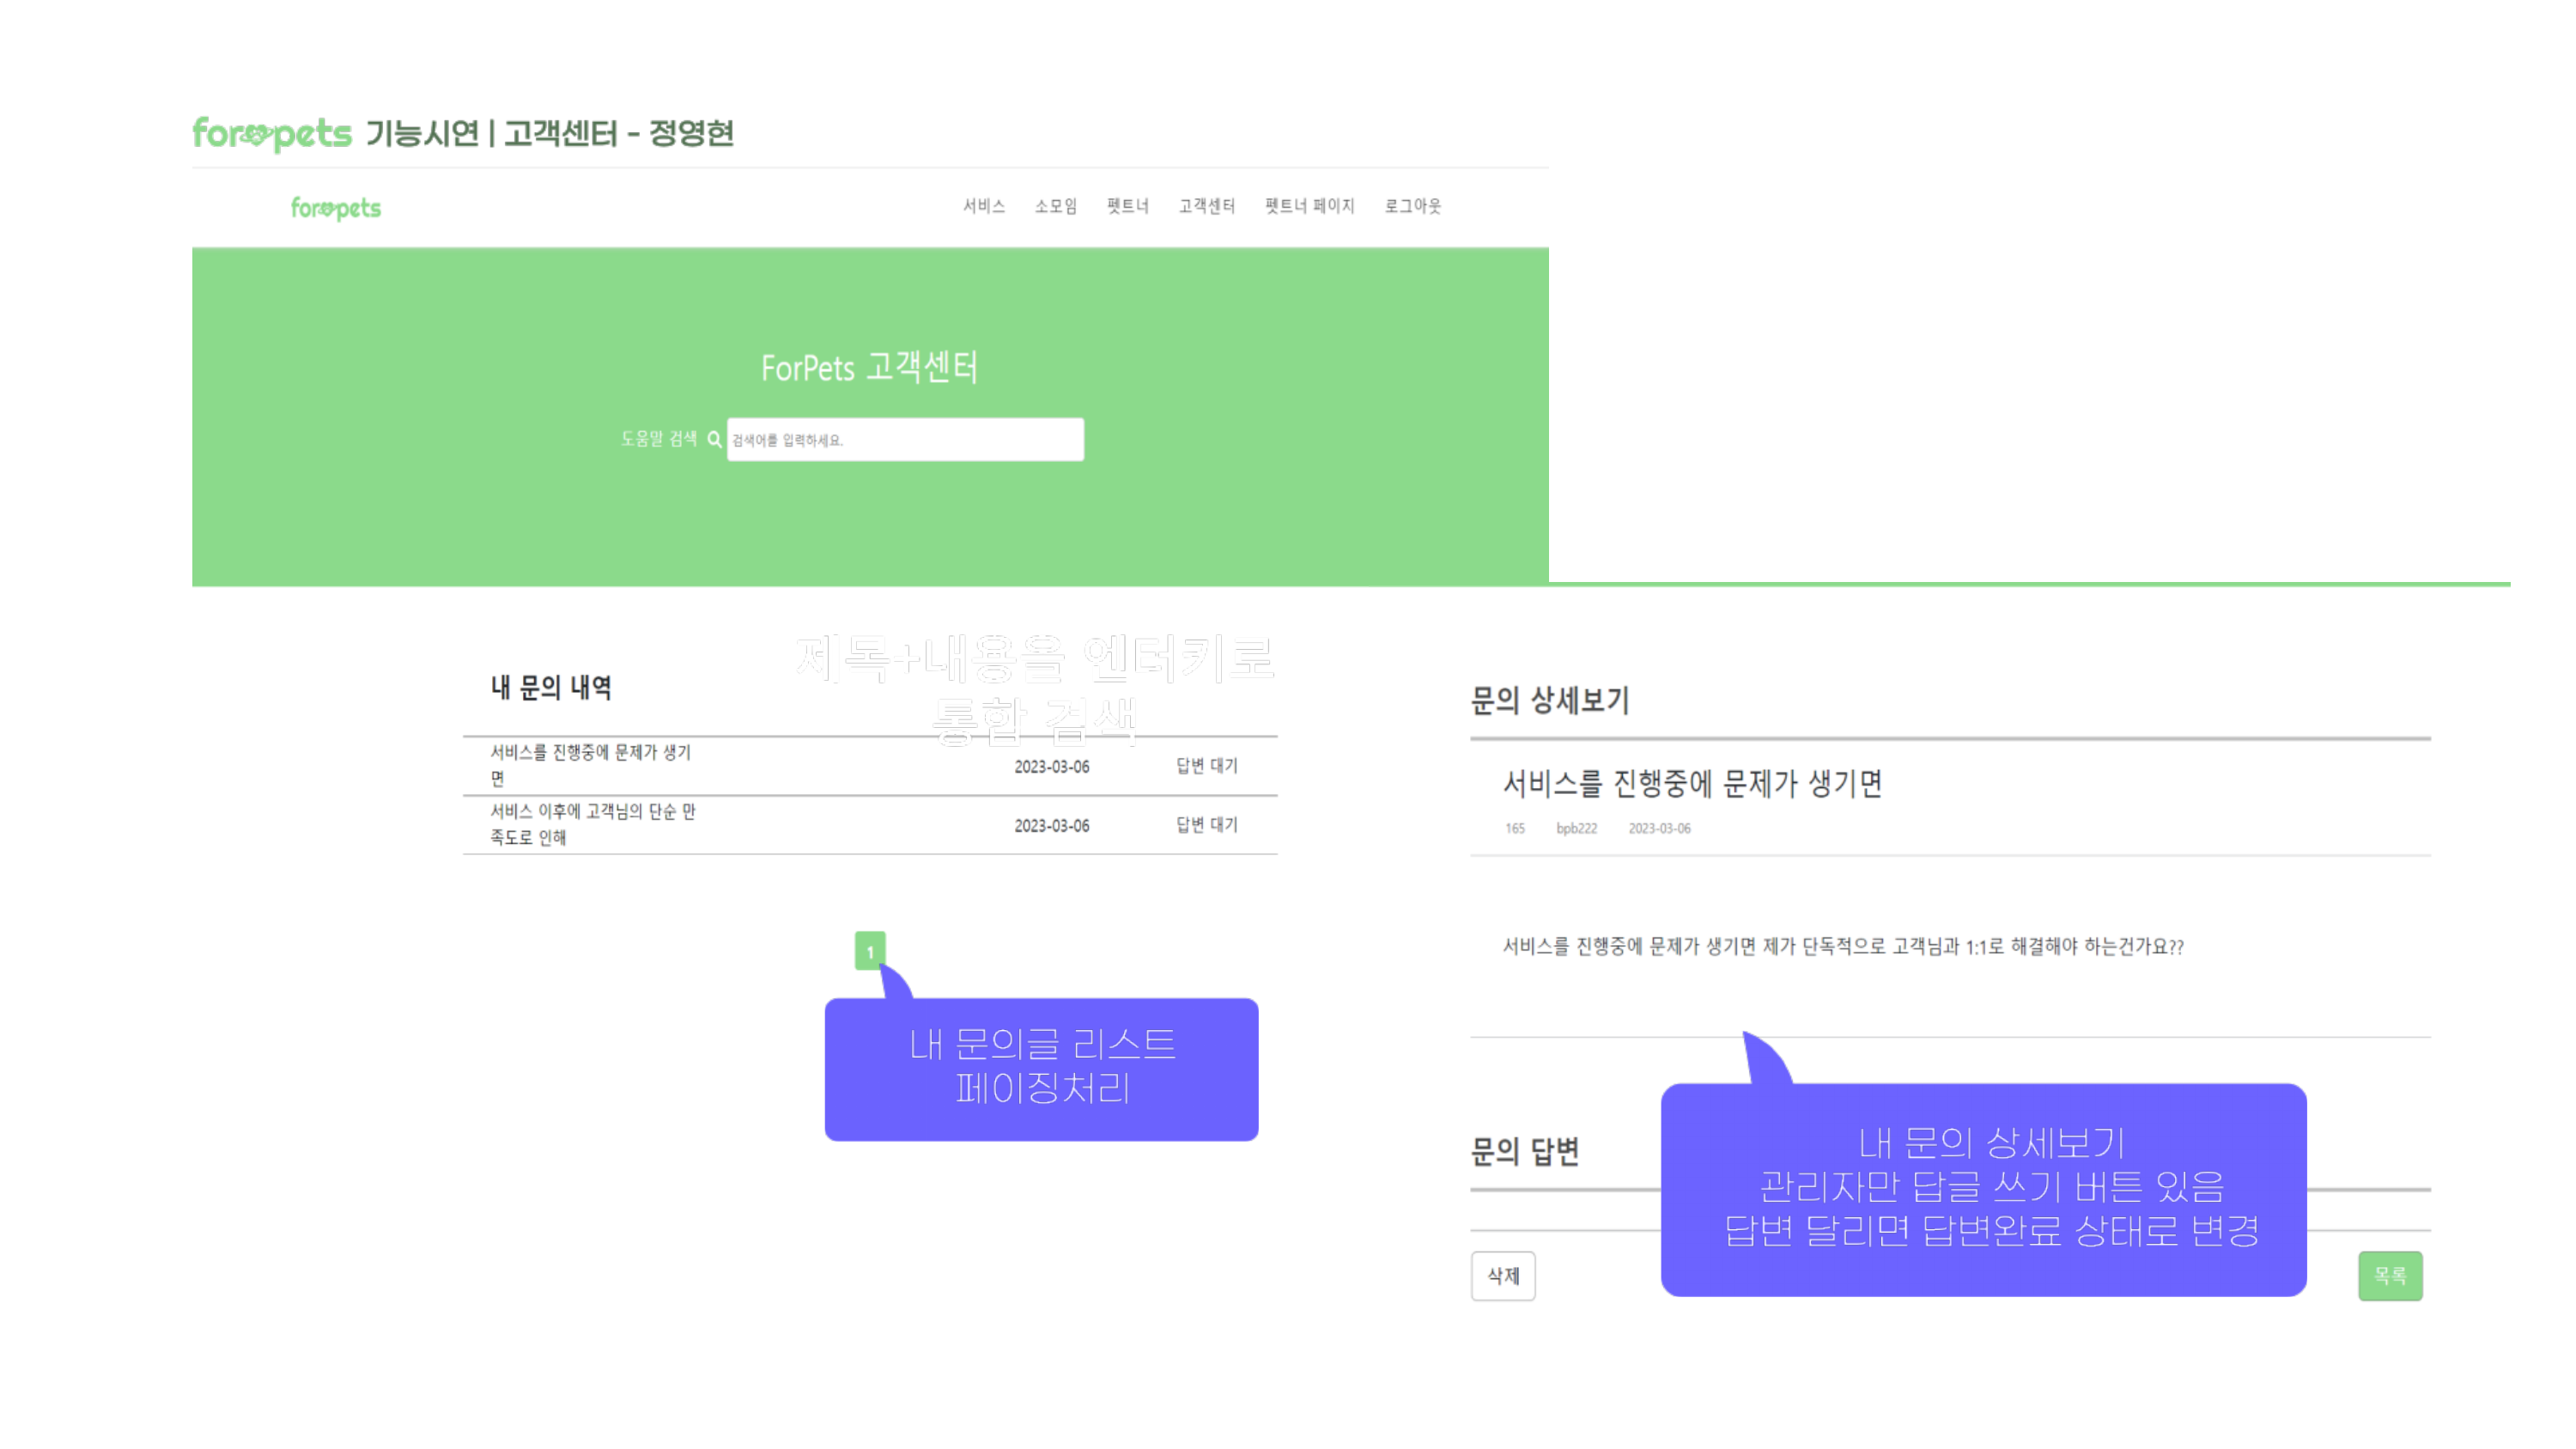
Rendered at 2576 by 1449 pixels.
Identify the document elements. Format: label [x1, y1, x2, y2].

text_box [191, 114, 353, 156]
text_box [191, 167, 1549, 991]
picture [1602, 1117, 2283, 1265]
picture [361, 112, 751, 162]
picture [786, 612, 1302, 771]
picture [845, 1017, 1200, 1122]
text_box [824, 962, 1259, 1143]
text_box [1660, 1029, 2307, 1297]
text_box [1368, 582, 2512, 1371]
